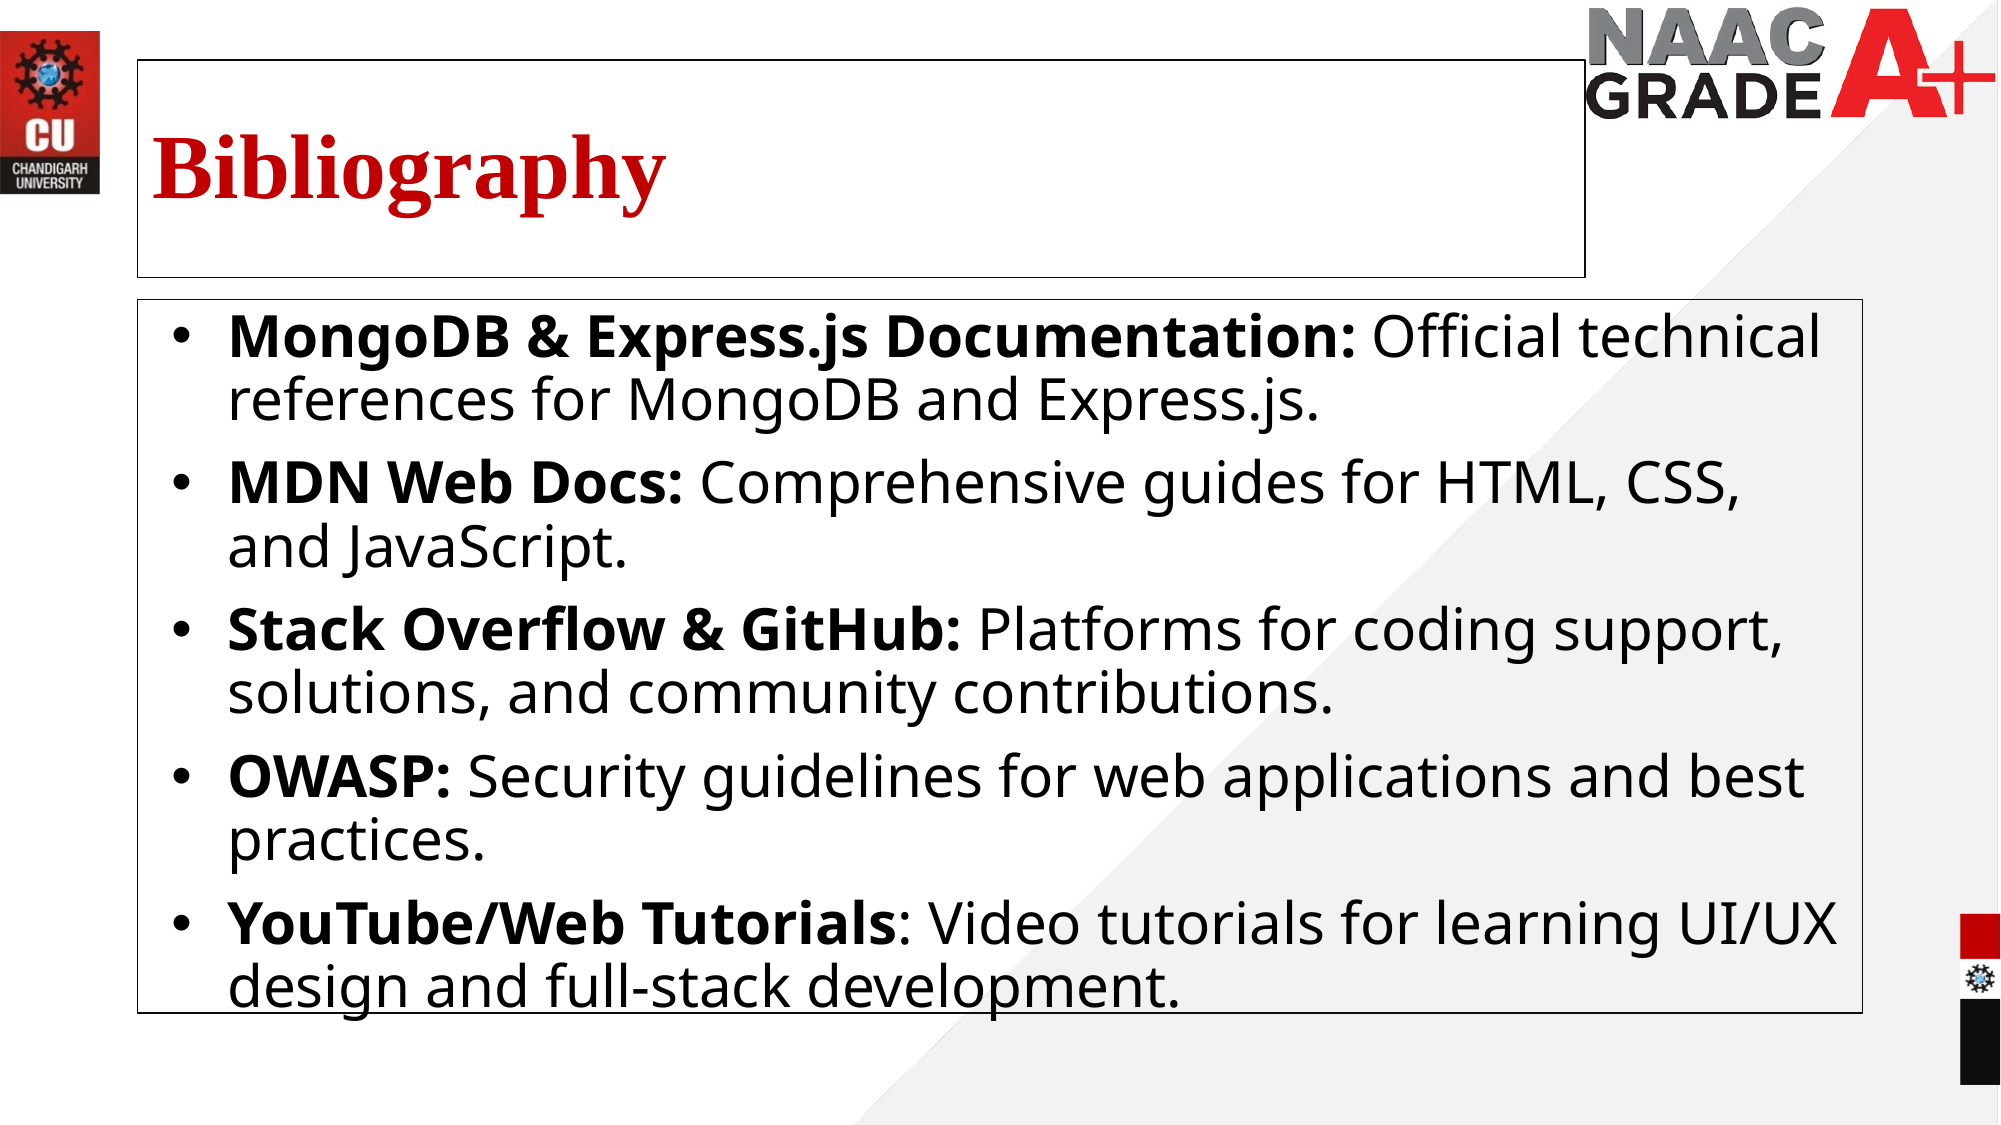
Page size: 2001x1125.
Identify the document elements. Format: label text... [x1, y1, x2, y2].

list MongoDB & Express.js Documentation: Official technical references for MongoDB and Express.js. MDN Web Docs: Comprehensive guides for HTML, CSS, and JavaScript. Stack Overflow & GitHub: Platforms for coding support, solutions, and community contributions. OWASP: Security guidelines for web applications and best practices. YouTube/Web Tutorials: Video tutorials for learning UI/UX design and full-stack development. [137, 299, 1863, 1014]
title Bibliography [137, 59, 1586, 278]
picture [0, 0, 2001, 1125]
